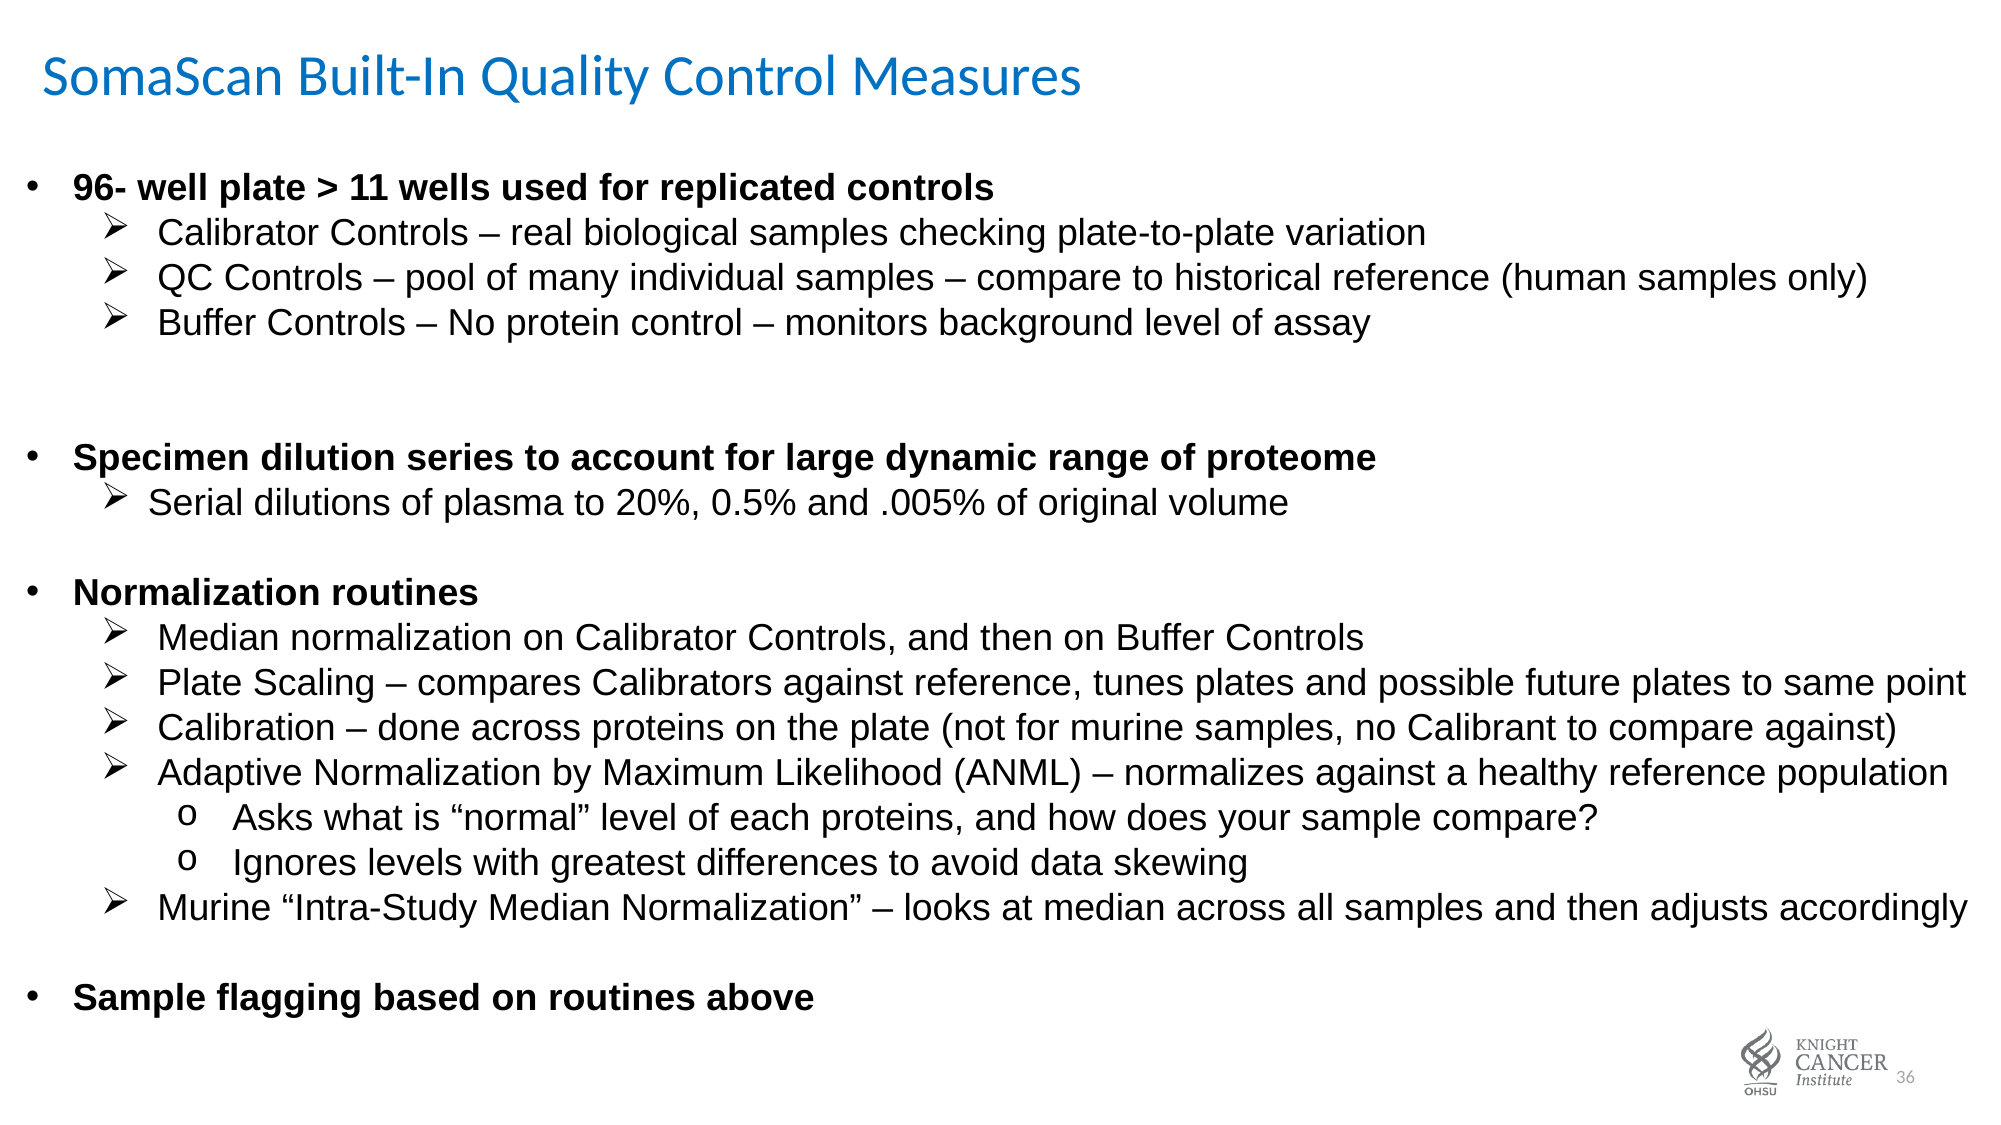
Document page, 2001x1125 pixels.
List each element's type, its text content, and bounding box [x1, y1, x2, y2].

text_box 96- well plate > 11 wells used for replicated controls Calibrator Controls – real biological samples checking plate-to-plate variation QC Controls – pool of many individual samples – compare to historical reference (human samples only) Buffer Controls – No protein control – monitors background level of assay Specimen dilution series to account for large dynamic range of proteome Serial dilutions of plasma to 20%, 0.5% and .005% of original volume Normalization routines Median normalization on Calibrator Controls, and then on Buffer Controls Plate Scaling – compares Calibrators against reference, tunes plates and possible future plates to same point Calibration – done across proteins on the plate (not for murine samples, no Calibrant to compare against) Adaptive Normalization by Maximum Likelihood (ANML) – normalizes against a healthy reference population Asks what is “normal” level of each proteins, and how does your sample compare? Ignores levels with greatest differences to avoid data skewing Murine “Intra-Study Median Normalization” – looks at median across all samples and then adjusts accordingly Sample flagging based on routines above [11, 155, 1984, 1071]
text_box SomaScan Built-In Quality Control Measures [42, 36, 1957, 108]
